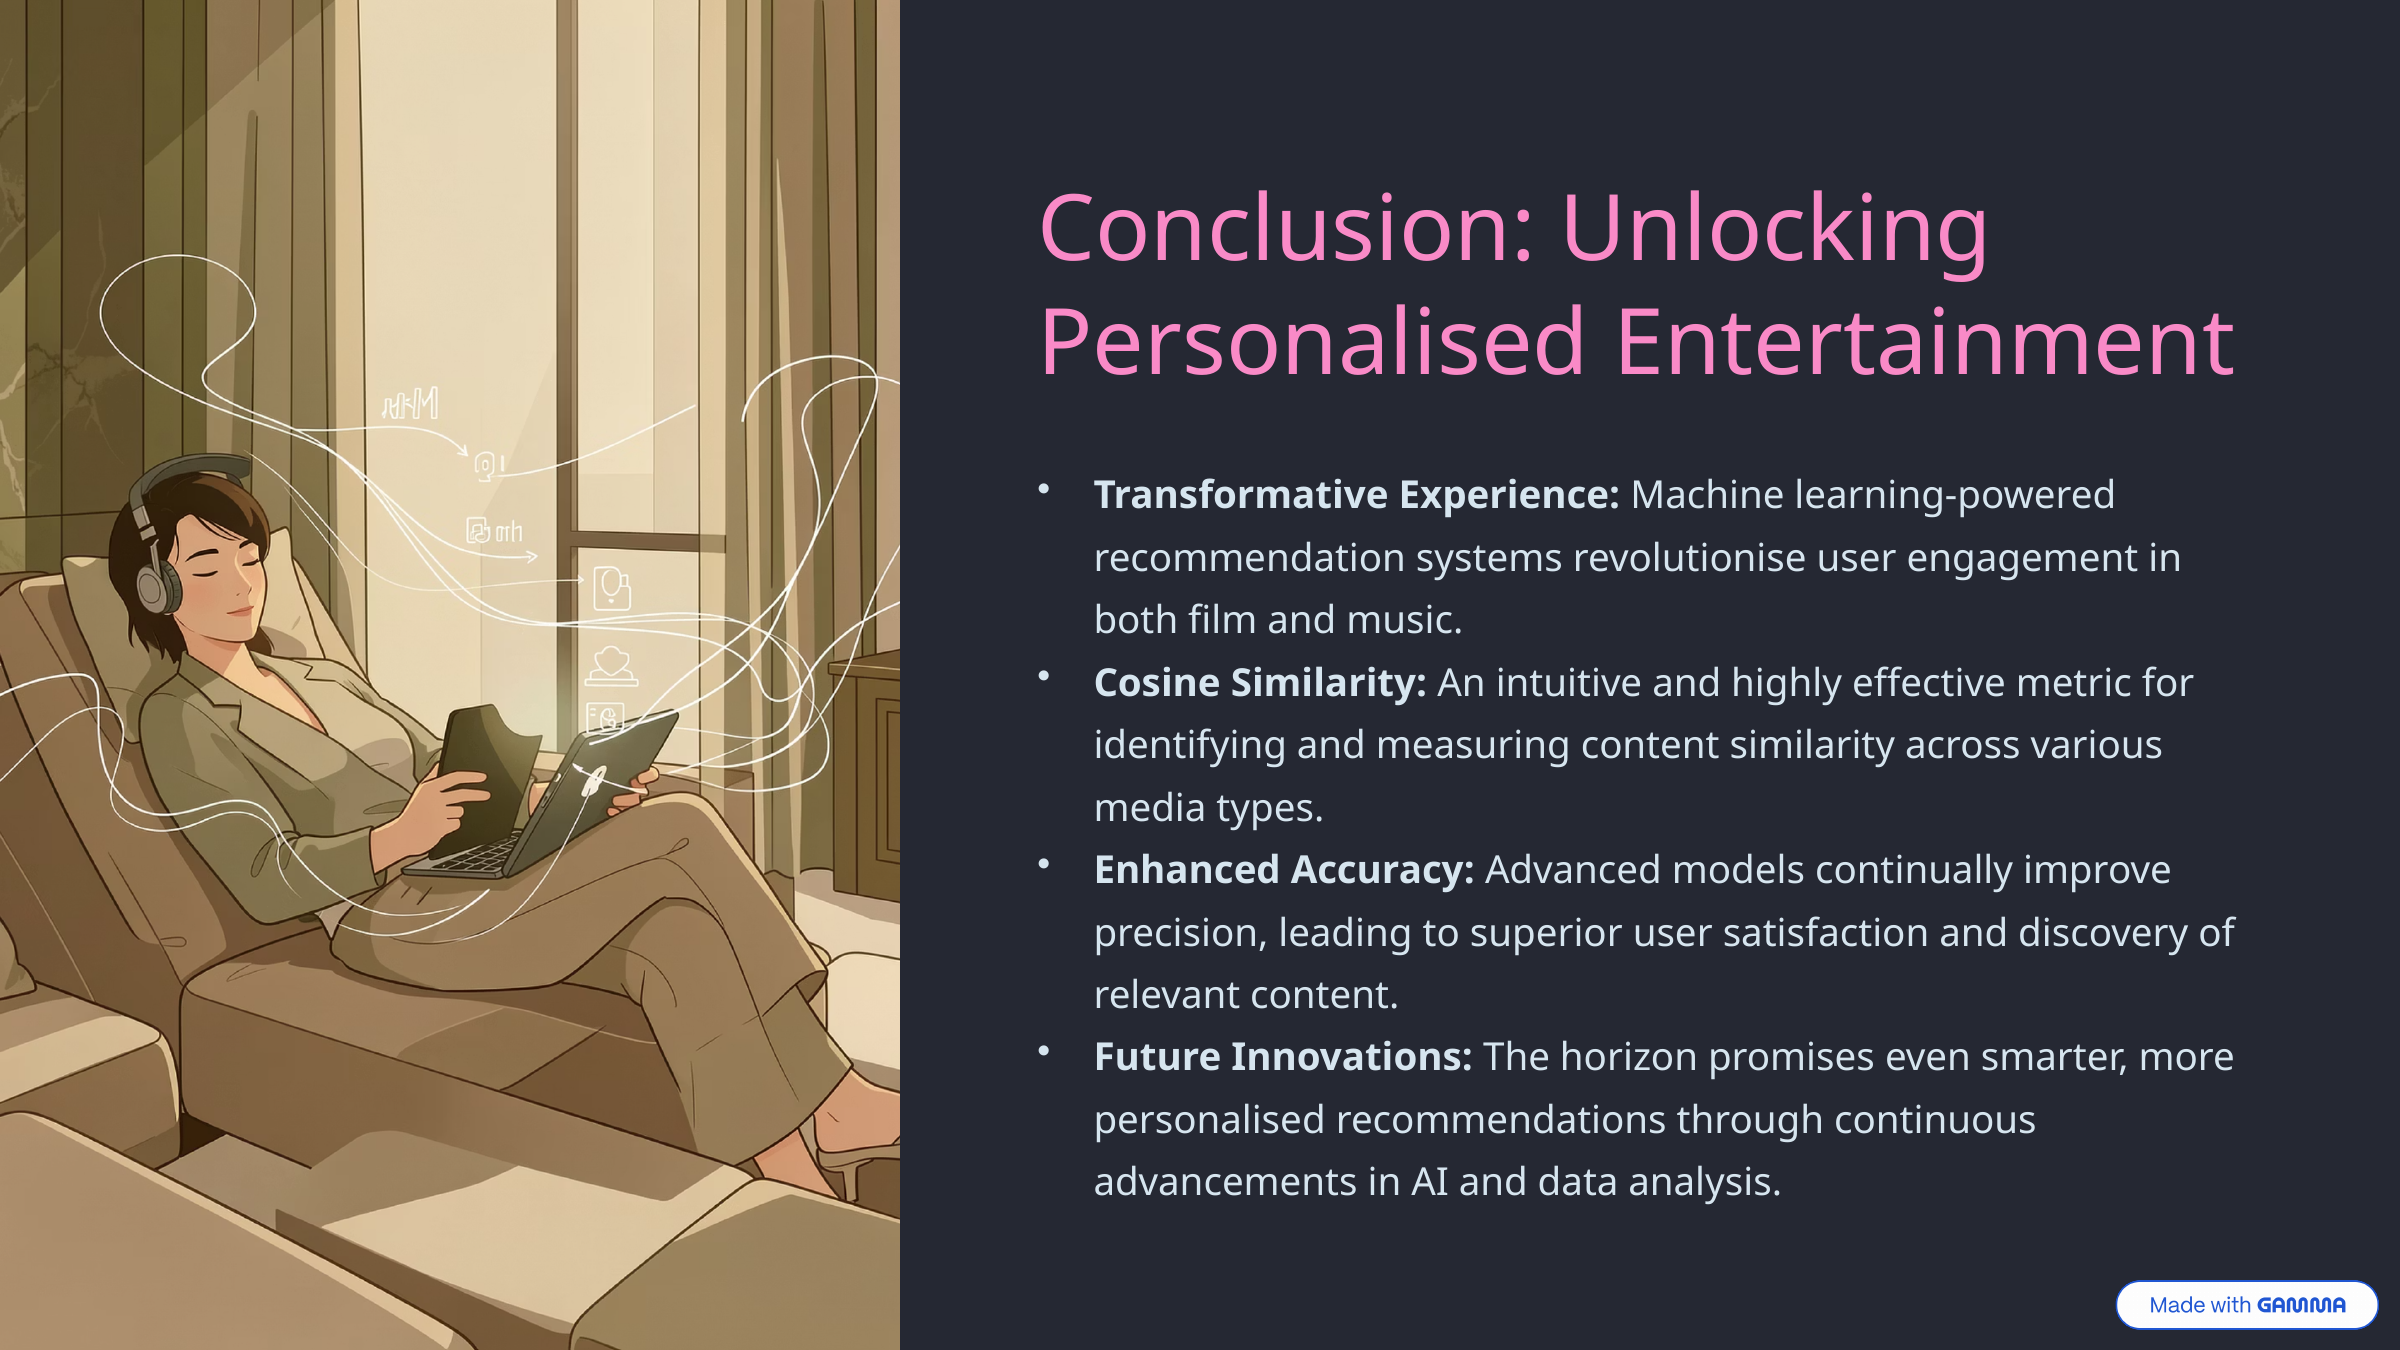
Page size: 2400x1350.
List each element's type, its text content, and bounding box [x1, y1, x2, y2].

text_box Transformative Experience: Machine learning-powered recommendation systems revolutionise user engagement in both film and music. Cosine Similarity: An intuitive and highly effective metric for identifying and measuring content similarity across various media types. Enhanced Accuracy: Advanced models continually improve precision, leading to superior user satisfaction and discovery of relevant content. Future Innovations: The horizon promises even smarter, more personalised recommendations through continuous advancements in AI and data analysis. [1037, 453, 2263, 1187]
picture [0, 0, 900, 1350]
picture [2106, 1271, 2389, 1339]
text_box Conclusion: Unlocking Personalised Entertainment [1037, 163, 2263, 395]
